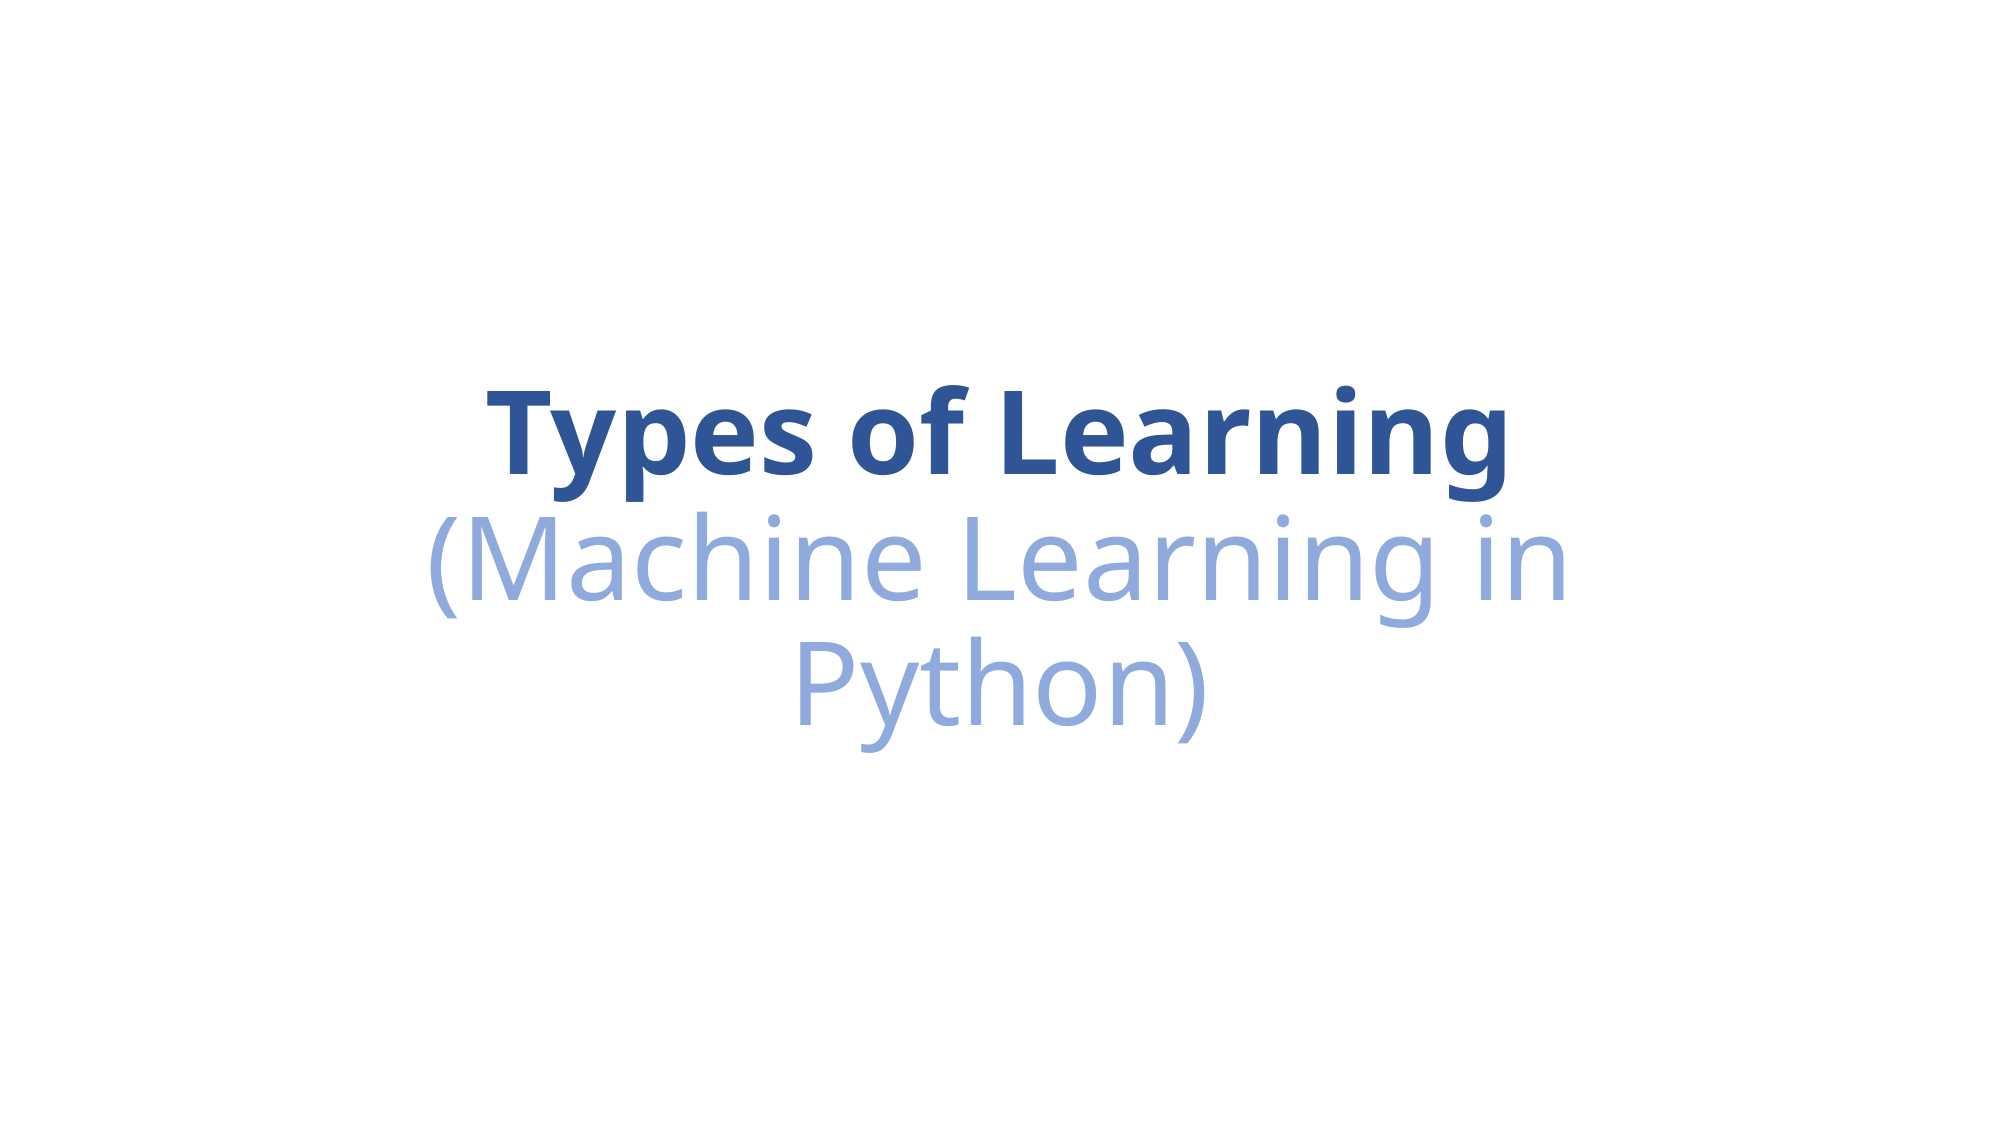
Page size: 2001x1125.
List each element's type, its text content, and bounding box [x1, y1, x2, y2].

title Types of Learning (Machine Learning in Python) [211, 366, 1789, 759]
